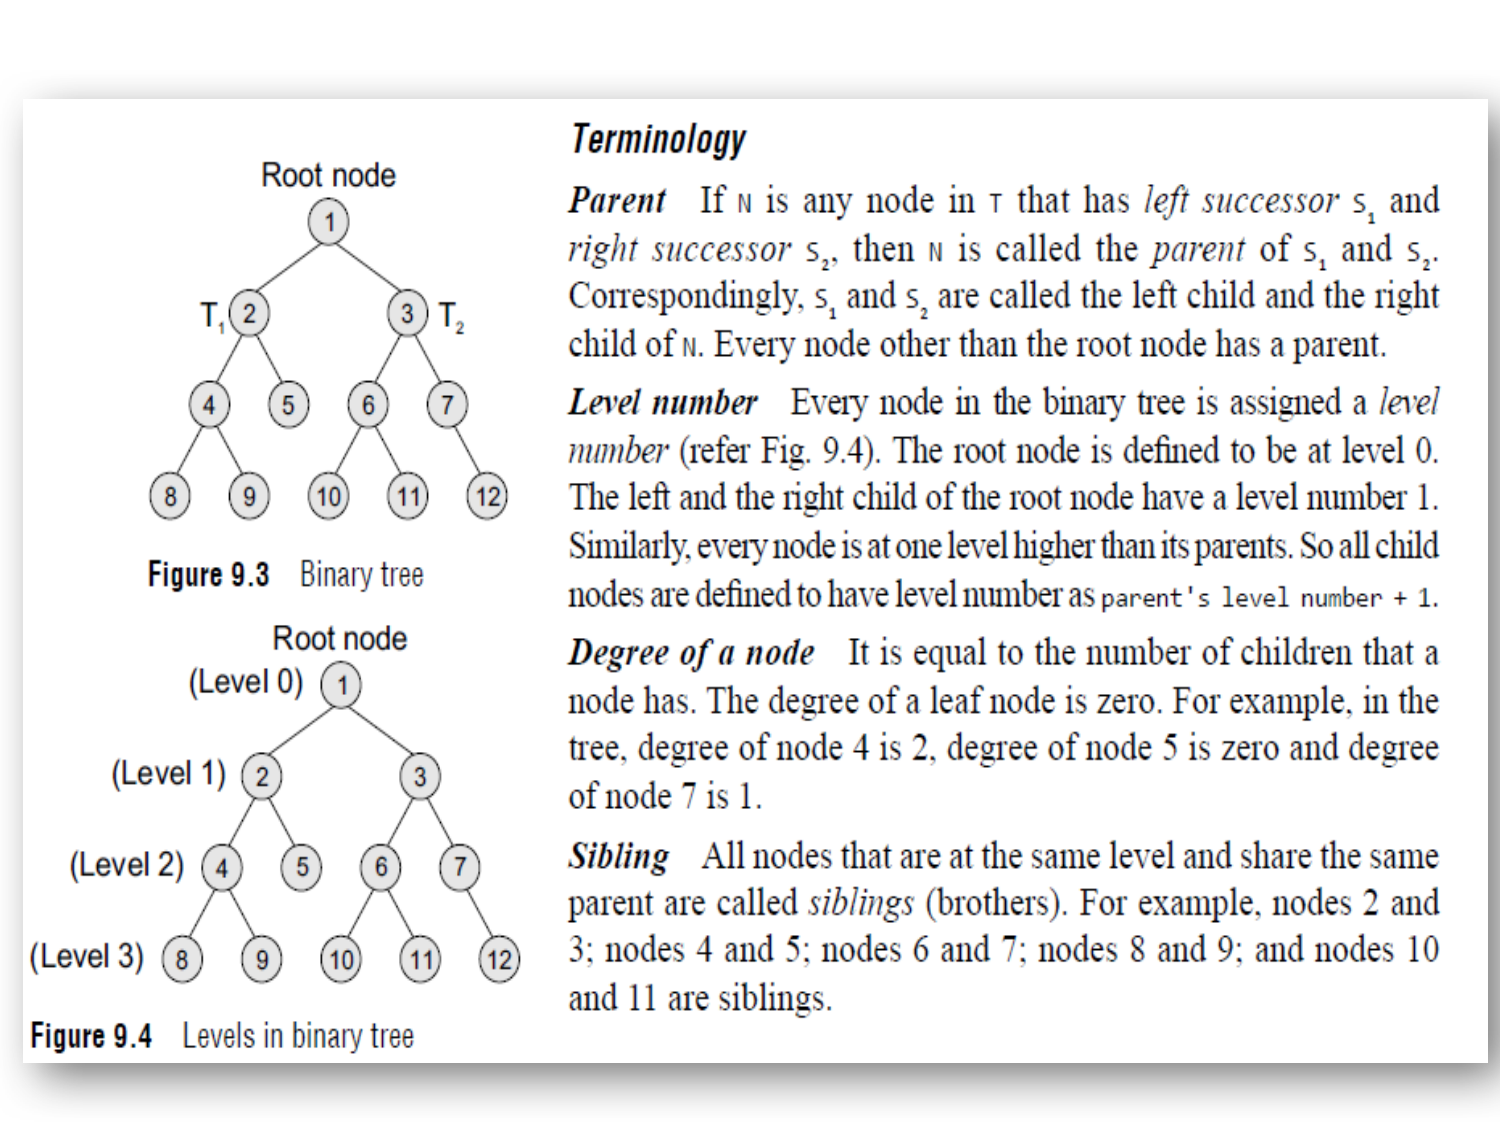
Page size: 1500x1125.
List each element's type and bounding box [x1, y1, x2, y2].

list [23, 99, 1488, 1063]
